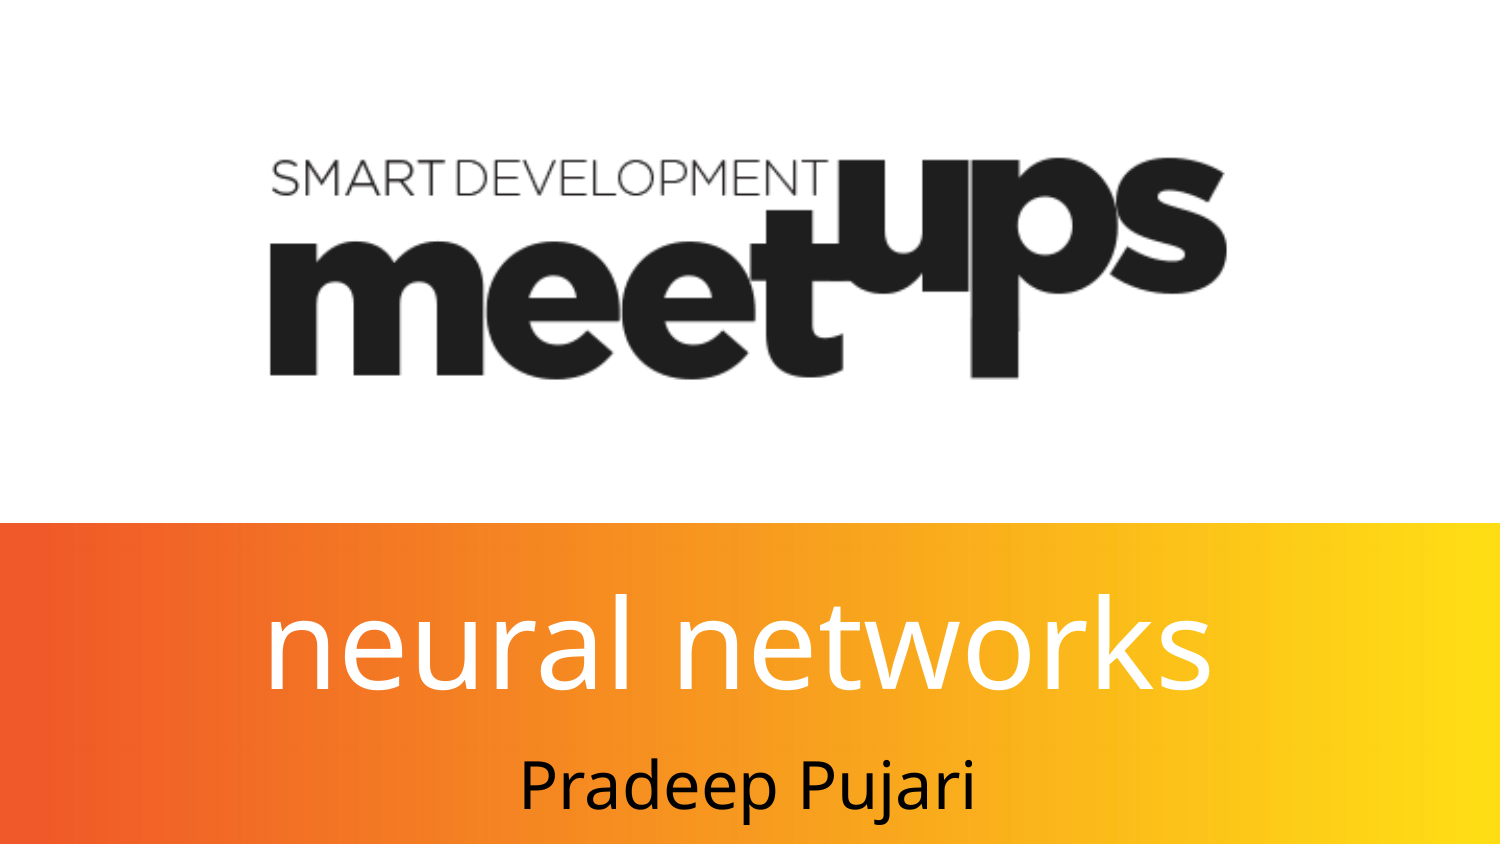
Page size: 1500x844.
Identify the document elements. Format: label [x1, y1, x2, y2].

picture [0, 523, 1500, 844]
picture [0, 125, 1500, 399]
